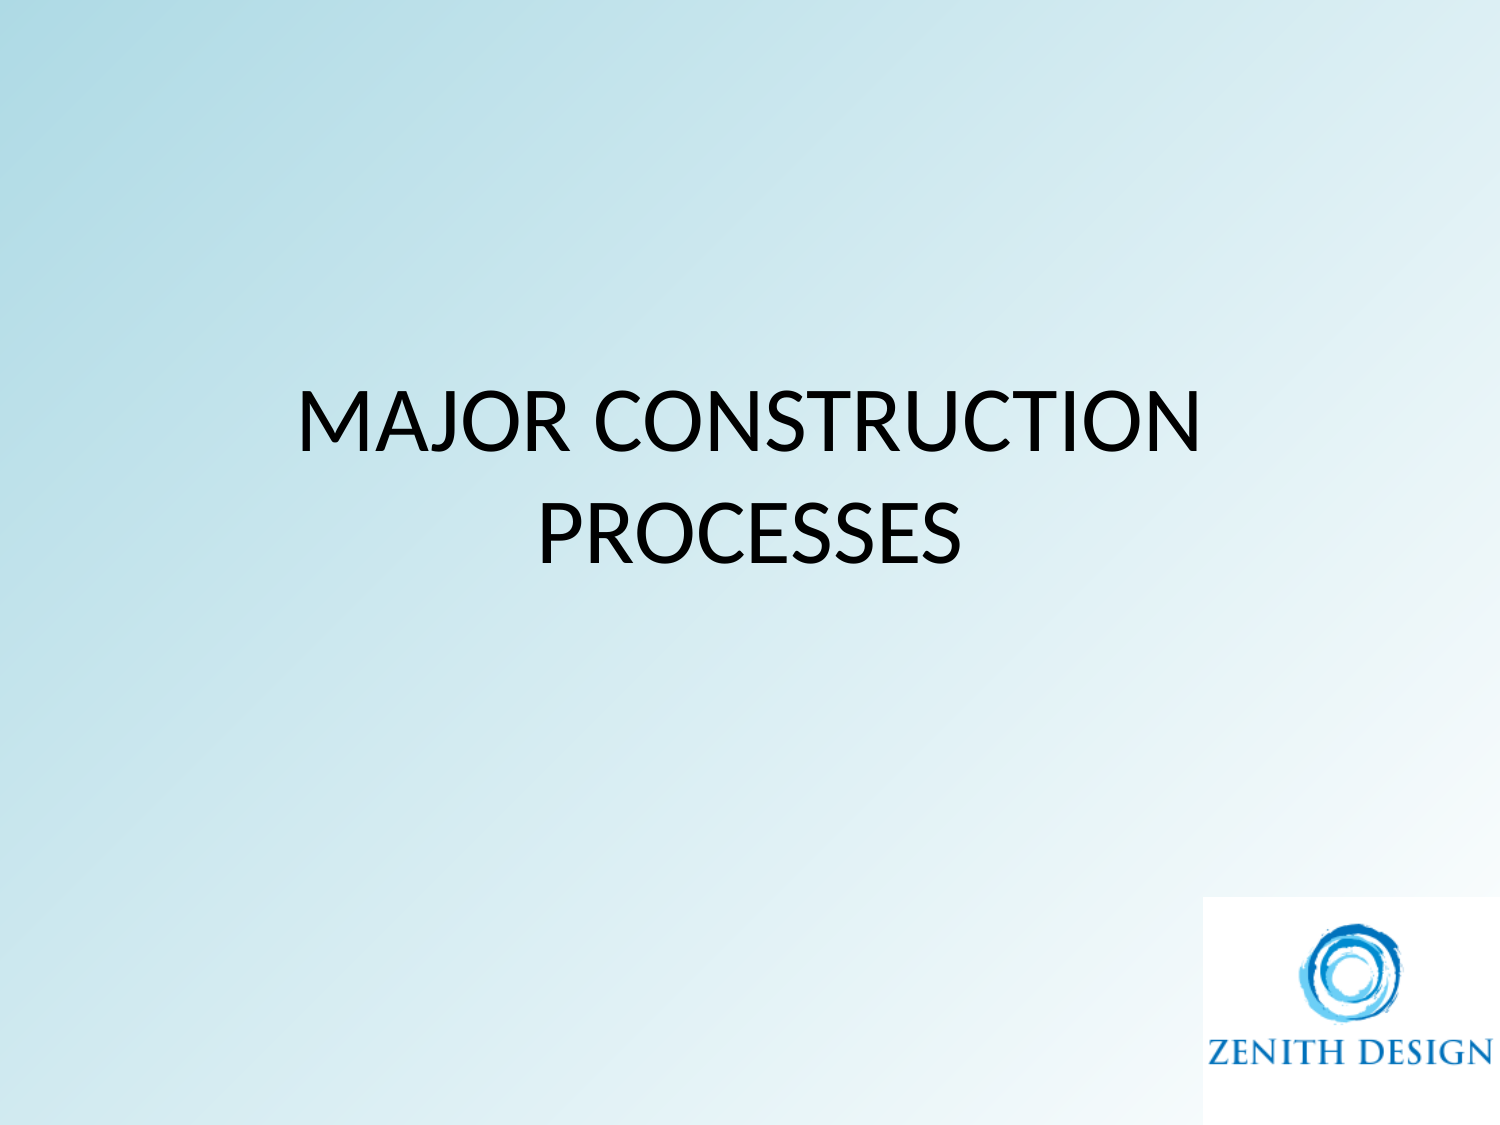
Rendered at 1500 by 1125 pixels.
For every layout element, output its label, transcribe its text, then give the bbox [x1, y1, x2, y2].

picture [1203, 896, 1500, 1125]
title MAJOR CONSTRUCTION PROCESSES [112, 349, 1388, 591]
